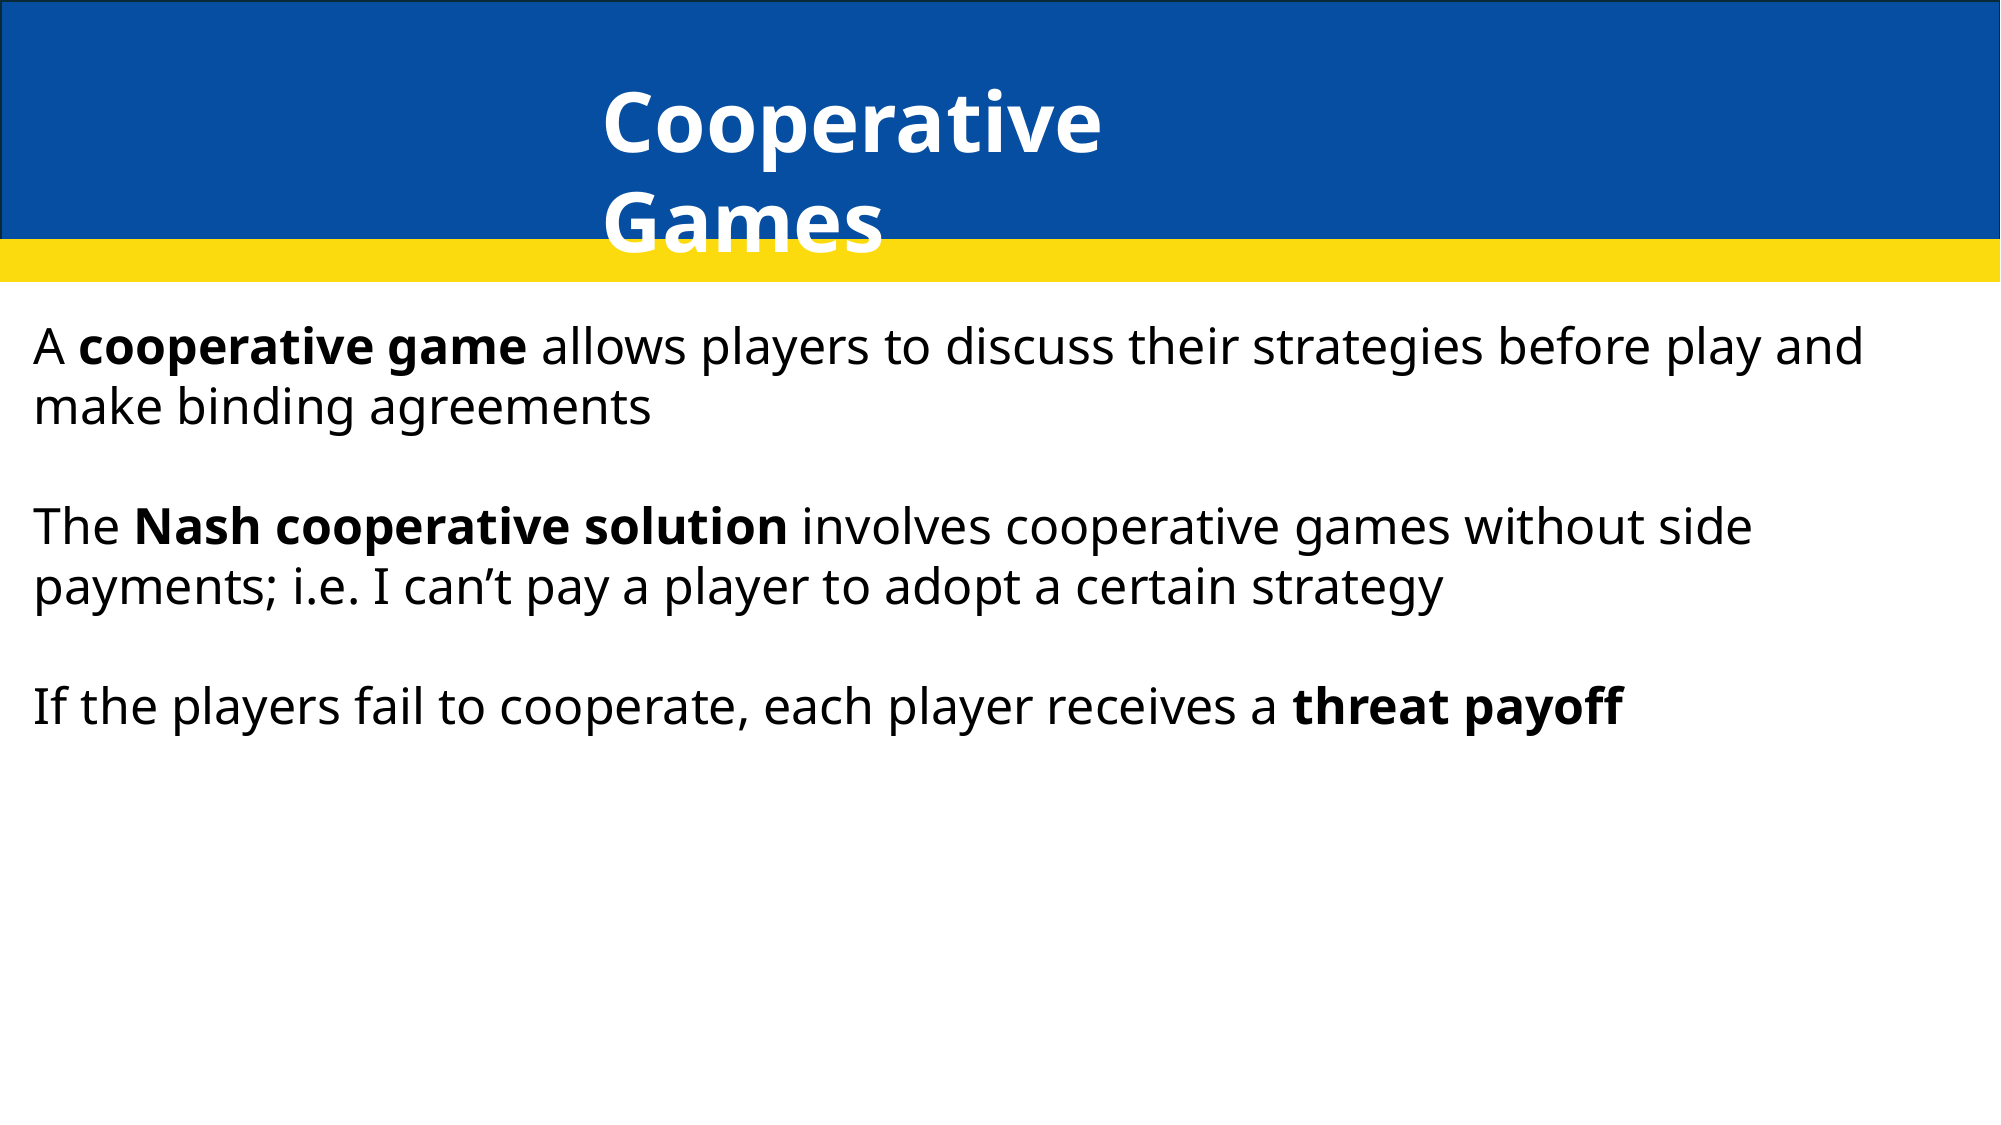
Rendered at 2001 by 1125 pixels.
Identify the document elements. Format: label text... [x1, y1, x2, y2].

text_box Cooperative Games [587, 62, 1413, 277]
text_box [0, 0, 2000, 239]
text_box A cooperative game allows players to discuss their strategies before play and make binding agreements The Nash cooperative solution involves cooperative games without side payments; i.e. I can’t pay a player to adopt a certain strategy If the players fail to cooperate, each player receives a threat payoff [0, 306, 1896, 802]
text_box [0, 239, 2000, 282]
